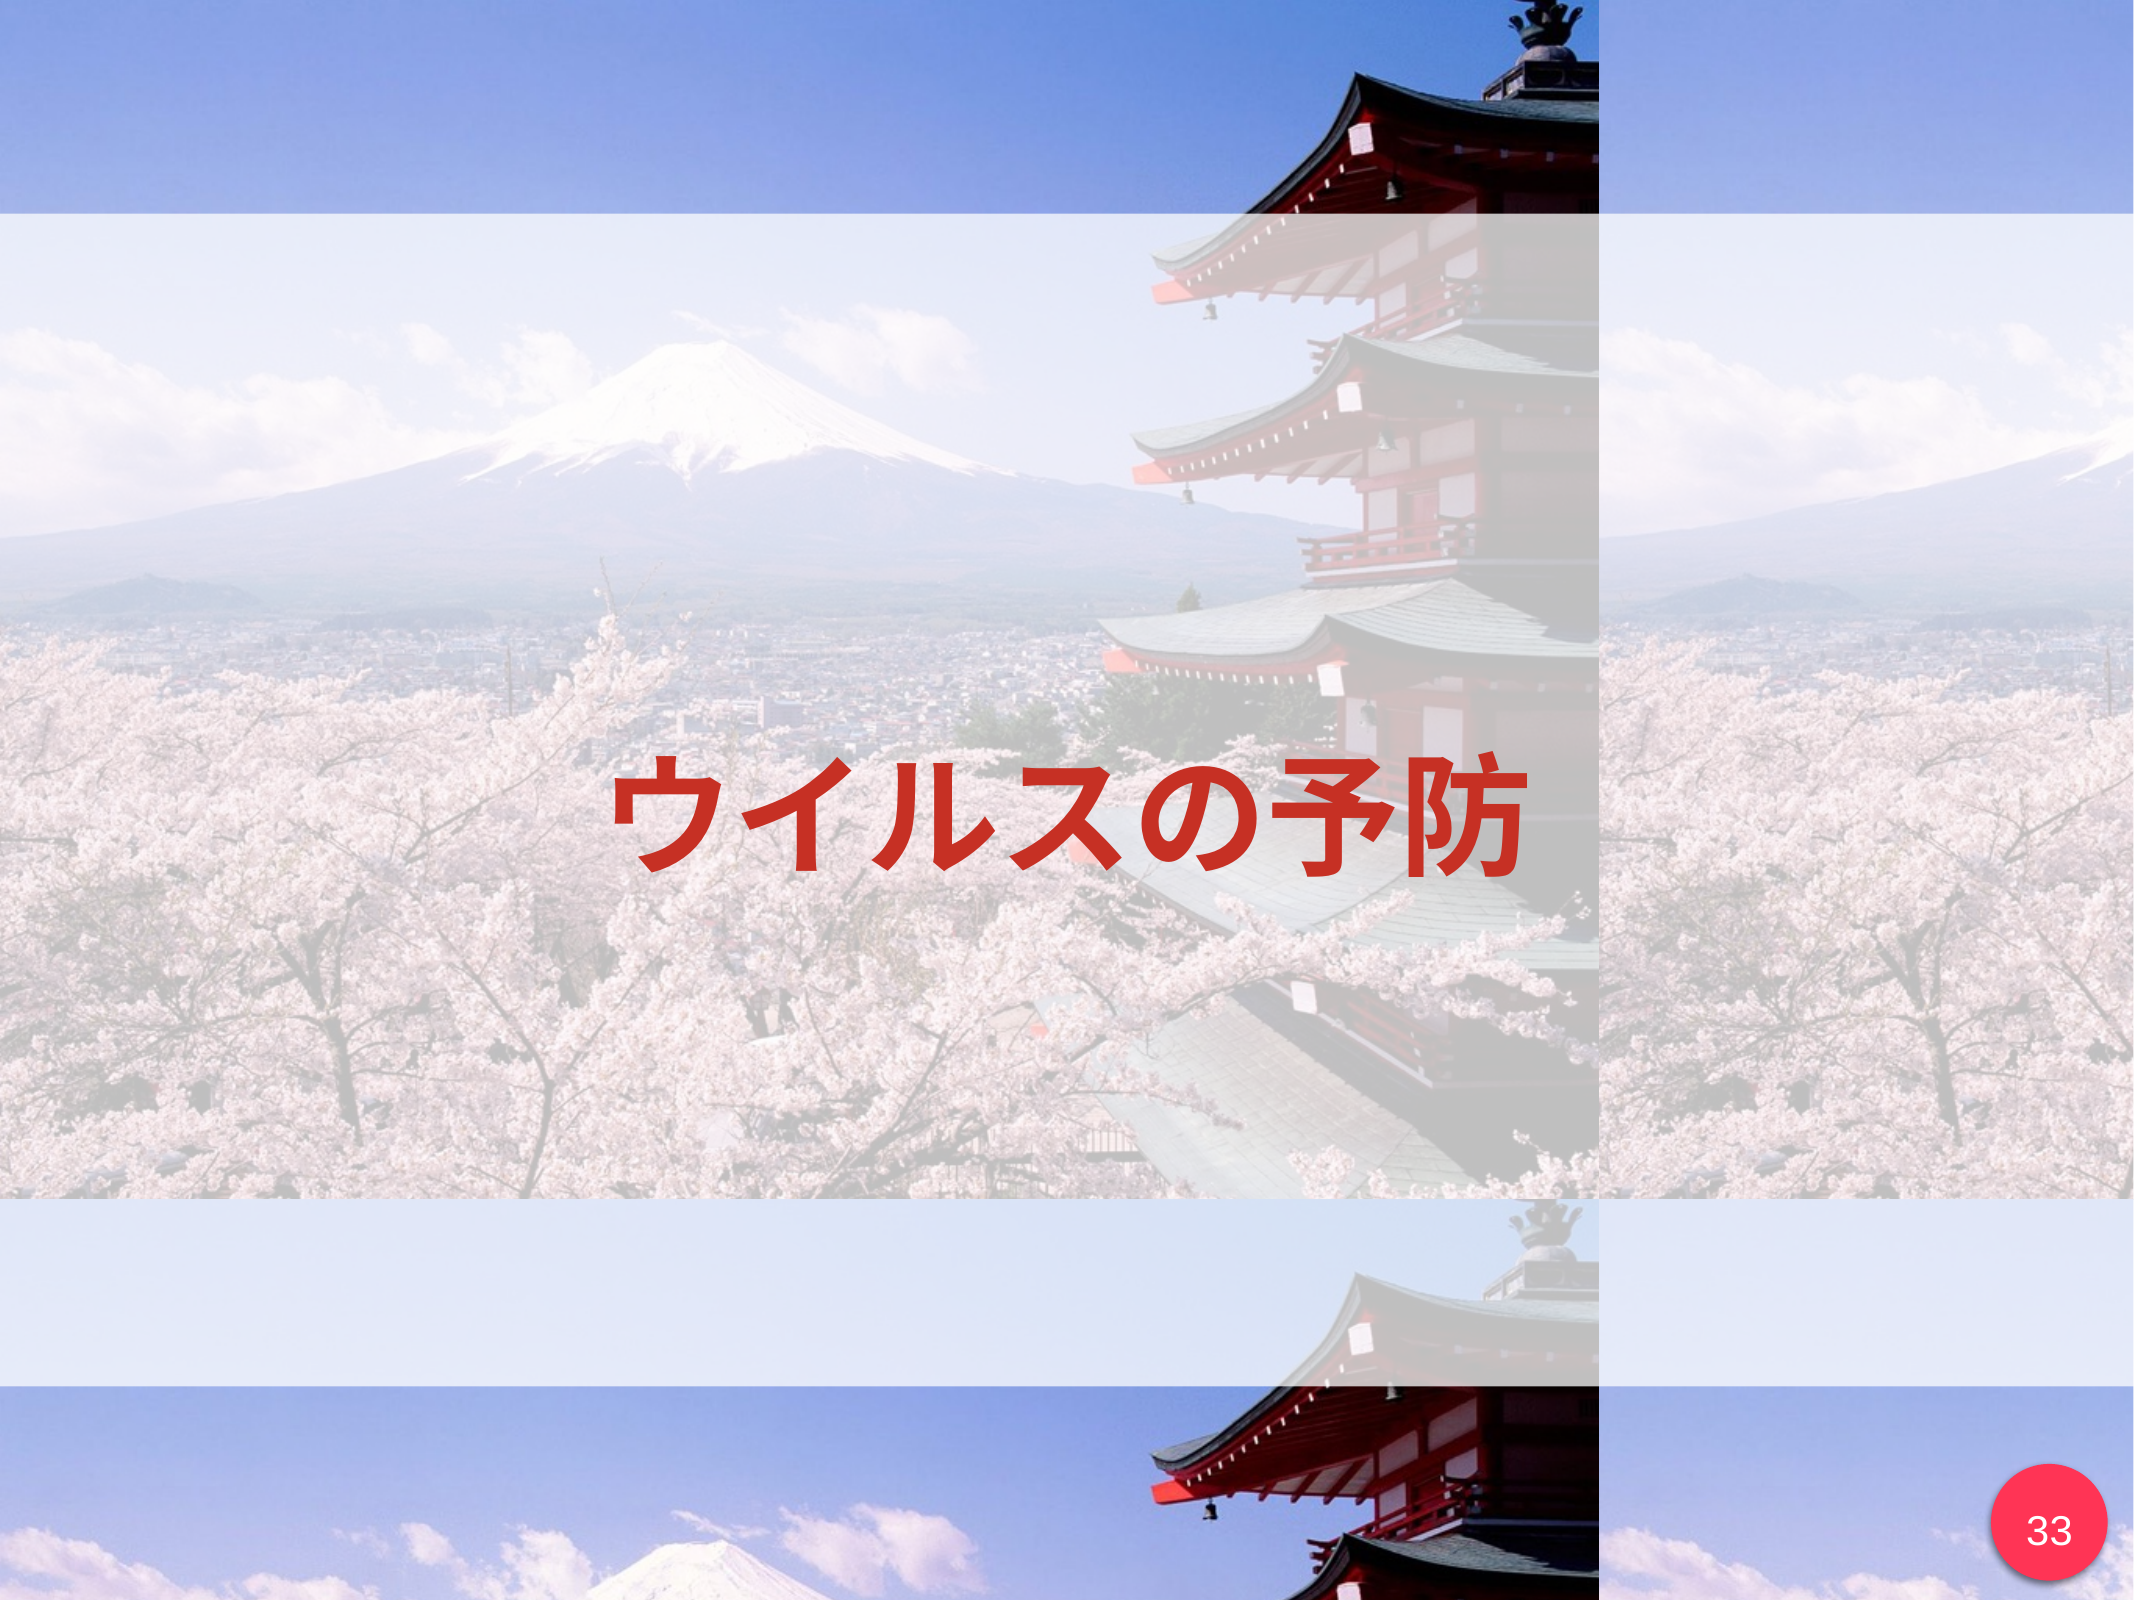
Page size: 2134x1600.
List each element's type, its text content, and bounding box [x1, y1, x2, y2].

picture [0, 0, 2134, 213]
slide_number 33 [2012, 1495, 2087, 1554]
picture [0, 1387, 2134, 1600]
title ウイルスの予防 [208, 529, 1925, 1071]
